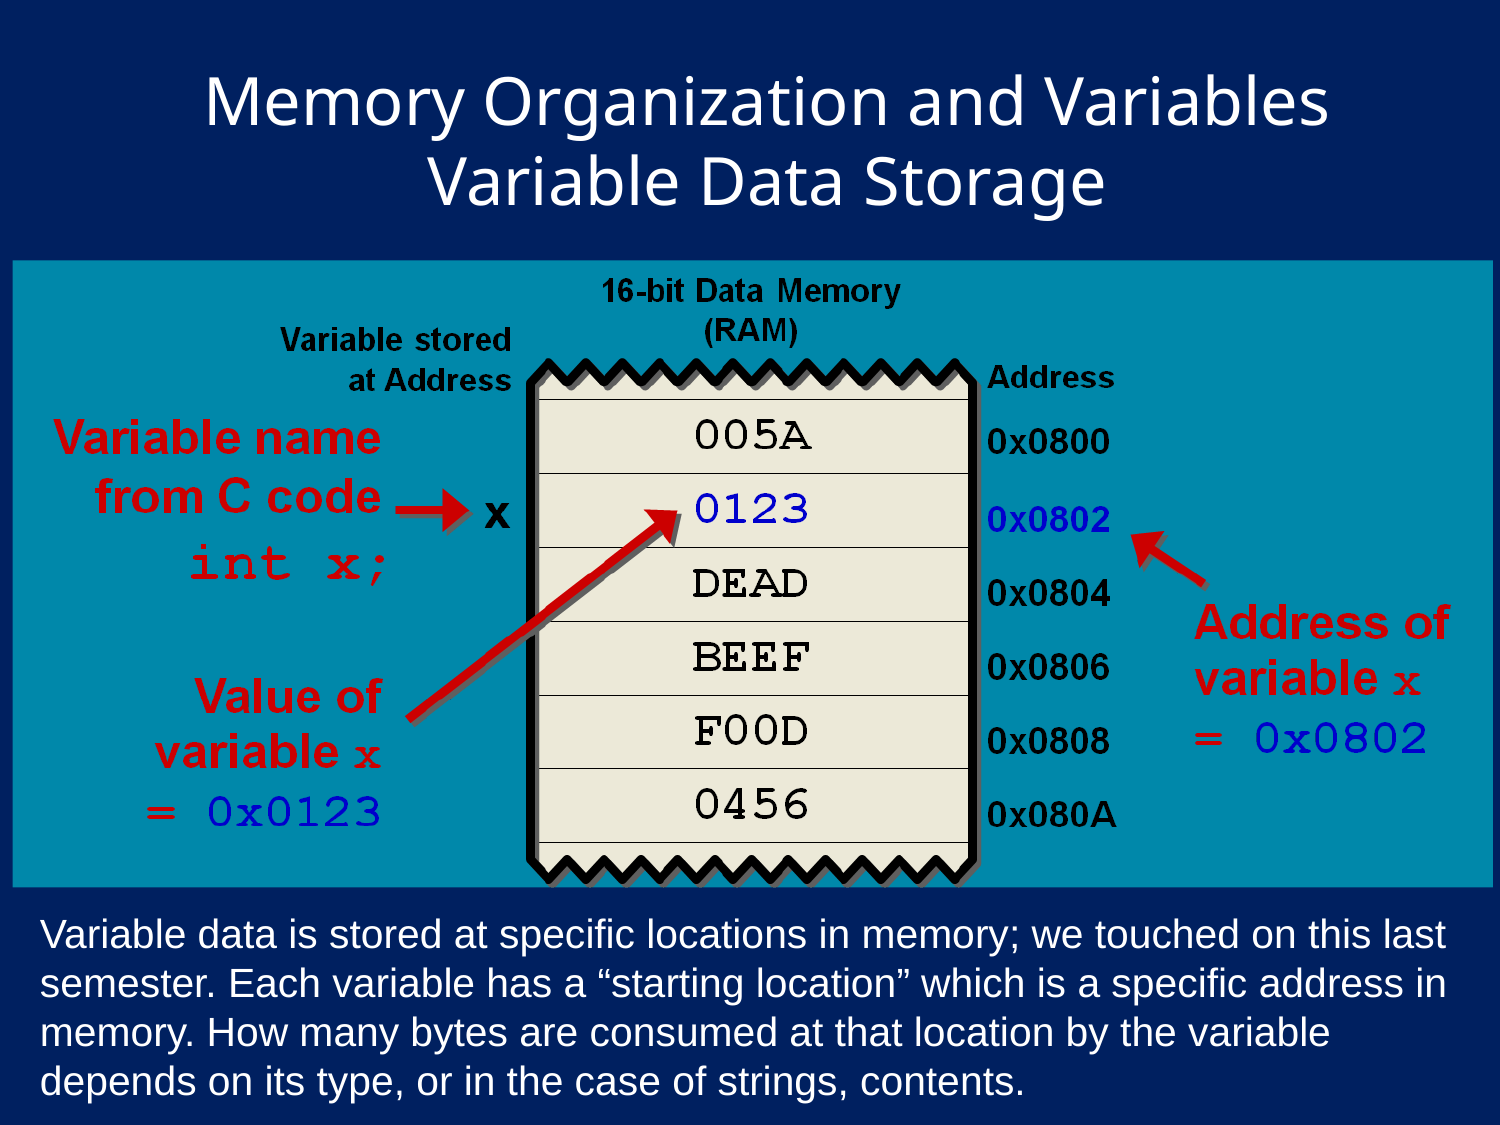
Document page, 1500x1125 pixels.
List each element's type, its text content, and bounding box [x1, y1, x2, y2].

picture [1051, 507, 1067, 531]
picture [132, 430, 137, 453]
picture [1042, 731, 1046, 750]
picture [174, 420, 197, 453]
picture [461, 378, 474, 387]
picture [1042, 805, 1046, 824]
picture [1056, 742, 1067, 753]
picture [298, 688, 319, 712]
picture [1053, 655, 1062, 663]
picture [1093, 802, 1114, 826]
picture [1072, 507, 1087, 531]
picture [1053, 430, 1062, 438]
picture [1270, 670, 1275, 694]
picture [1030, 657, 1034, 676]
picture [217, 429, 239, 453]
picture [1231, 605, 1255, 638]
picture [1001, 805, 1005, 824]
picture [1042, 657, 1046, 676]
picture [989, 366, 1008, 387]
title Memory Organization and Variables Variable Data Storage [75, 45, 1460, 233]
picture [96, 479, 112, 512]
picture [989, 731, 993, 750]
picture [303, 734, 308, 767]
picture [1011, 513, 1025, 531]
picture [1403, 723, 1424, 752]
picture [1092, 432, 1096, 450]
picture [736, 281, 744, 300]
picture [1064, 375, 1077, 385]
picture [231, 744, 236, 767]
picture [165, 488, 201, 512]
picture [1283, 669, 1305, 694]
picture [1072, 432, 1076, 450]
picture [1285, 732, 1309, 752]
picture [1257, 723, 1277, 752]
picture [396, 490, 472, 534]
picture [1072, 583, 1076, 602]
picture [1311, 614, 1332, 638]
picture [192, 556, 217, 578]
picture [114, 429, 129, 453]
picture [358, 429, 379, 453]
picture [1053, 581, 1062, 589]
picture [1083, 374, 1091, 381]
picture [1072, 805, 1076, 824]
picture [338, 688, 363, 712]
picture [1094, 729, 1103, 737]
picture [184, 743, 205, 767]
picture [764, 319, 769, 340]
picture [989, 432, 993, 450]
picture [739, 319, 758, 340]
picture [226, 555, 255, 578]
picture [55, 420, 83, 453]
picture [675, 281, 683, 300]
picture [698, 279, 716, 301]
picture [156, 744, 179, 767]
picture [1001, 583, 1005, 602]
picture [487, 504, 507, 527]
picture [1092, 580, 1109, 605]
picture [780, 279, 784, 301]
picture [1312, 660, 1335, 694]
picture [227, 688, 248, 712]
picture [1394, 674, 1420, 694]
picture [282, 328, 299, 350]
picture [387, 337, 400, 347]
picture [1366, 614, 1387, 638]
picture [269, 488, 291, 512]
picture [1196, 605, 1226, 638]
picture [795, 279, 800, 301]
picture [432, 330, 440, 349]
picture [1261, 605, 1285, 638]
picture [498, 377, 506, 384]
picture [315, 743, 337, 767]
picture [287, 429, 308, 453]
picture [357, 797, 378, 825]
picture [269, 797, 289, 825]
picture [717, 319, 733, 340]
picture [328, 556, 359, 578]
picture [210, 797, 230, 825]
picture [780, 319, 784, 340]
picture [315, 429, 352, 453]
picture [358, 488, 379, 512]
picture [989, 507, 1005, 531]
picture [386, 369, 405, 390]
picture [116, 488, 130, 512]
picture [806, 288, 819, 298]
picture [418, 336, 426, 343]
picture [1342, 660, 1347, 694]
picture [989, 583, 993, 602]
picture [220, 478, 249, 512]
picture [1092, 507, 1108, 531]
picture [1346, 723, 1366, 752]
picture [1042, 432, 1046, 449]
picture [1338, 614, 1360, 638]
picture [85, 429, 107, 453]
picture [1001, 432, 1005, 449]
picture [355, 748, 380, 767]
picture [1056, 594, 1067, 605]
picture [255, 679, 260, 712]
picture [1355, 669, 1376, 694]
picture [1030, 731, 1034, 750]
picture [297, 488, 321, 512]
picture [1092, 658, 1096, 676]
picture [1083, 432, 1087, 449]
picture [1097, 742, 1108, 753]
picture [1053, 729, 1062, 737]
picture [1083, 583, 1087, 602]
picture [1001, 657, 1005, 676]
picture [1293, 614, 1308, 638]
list Variable data is stored at specific locations in memory; we touched on this last semester. Each variable has a “starting location” which is a specific address in memory. How many bytes are consumed at that location by the variable depends on its type, or in the case of strings, contents. [24, 900, 1493, 1113]
picture [1104, 432, 1108, 449]
picture [625, 289, 632, 299]
picture [326, 797, 347, 825]
picture [1056, 443, 1067, 453]
picture [376, 556, 383, 562]
picture [989, 657, 993, 676]
picture [406, 360, 981, 888]
picture [1056, 668, 1067, 679]
picture [1030, 432, 1034, 450]
picture [1042, 583, 1046, 602]
picture [608, 279, 612, 301]
picture [1030, 583, 1034, 602]
picture [300, 798, 317, 825]
picture [1434, 605, 1450, 638]
picture [327, 479, 351, 512]
picture [262, 547, 289, 579]
picture [1132, 532, 1209, 590]
picture [258, 429, 280, 453]
picture [619, 283, 628, 300]
picture [1406, 614, 1431, 638]
picture [367, 679, 382, 712]
picture [145, 429, 167, 453]
picture [1375, 723, 1395, 752]
picture [1083, 805, 1087, 824]
picture [1316, 723, 1336, 752]
picture [1252, 669, 1266, 694]
picture [367, 371, 374, 389]
picture [212, 743, 227, 767]
picture [244, 743, 265, 767]
picture [133, 488, 158, 512]
picture [1223, 669, 1245, 694]
picture [1072, 657, 1076, 676]
picture [372, 573, 379, 585]
picture [1101, 374, 1109, 381]
picture [272, 734, 296, 767]
picture [1030, 507, 1046, 531]
picture [477, 337, 489, 347]
picture [989, 805, 993, 824]
picture [204, 420, 209, 453]
picture [1083, 657, 1087, 676]
picture [1196, 670, 1218, 694]
picture [1072, 731, 1076, 750]
picture [196, 679, 225, 712]
picture [238, 806, 261, 825]
picture [1001, 731, 1005, 750]
picture [1030, 805, 1034, 824]
picture [1083, 731, 1087, 750]
picture [269, 689, 291, 712]
picture [1053, 803, 1062, 811]
